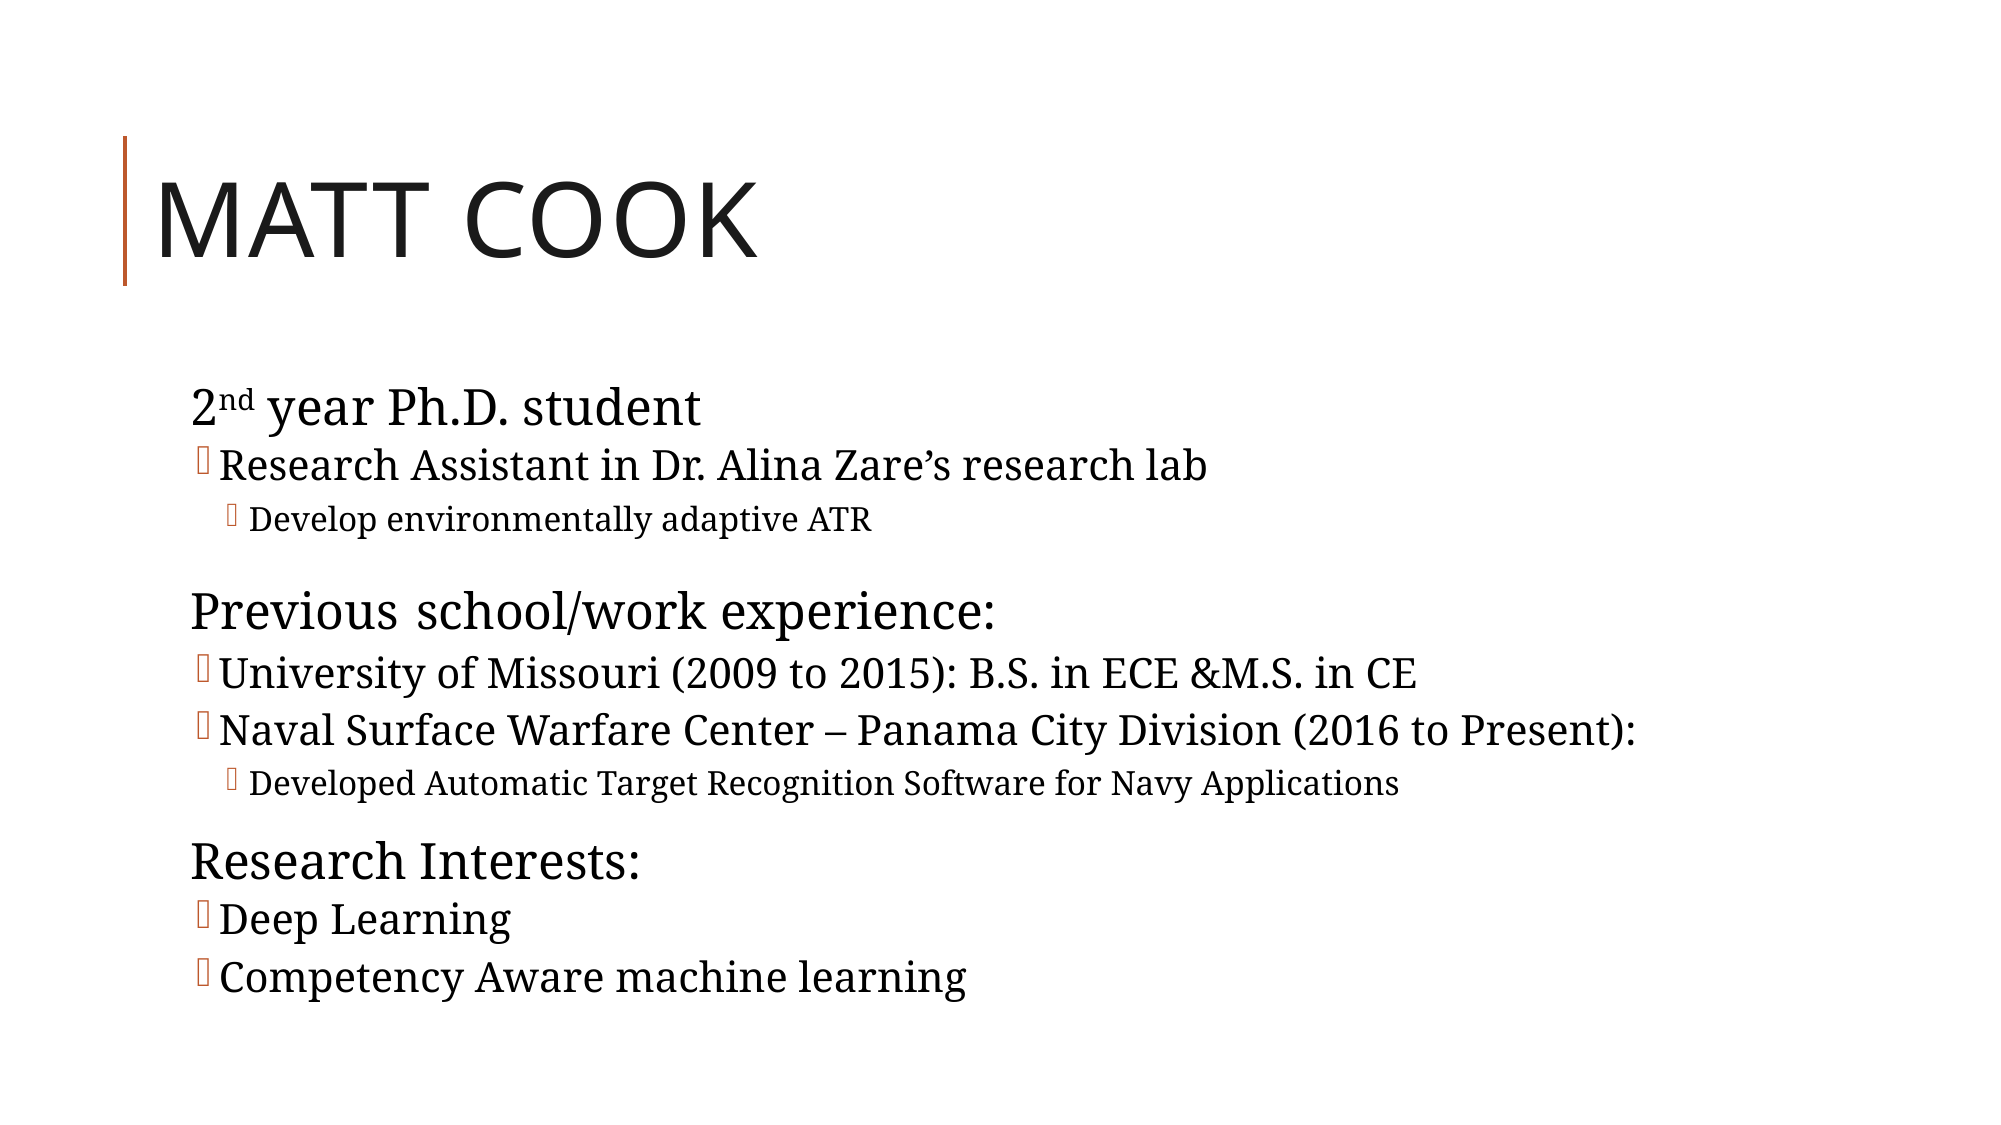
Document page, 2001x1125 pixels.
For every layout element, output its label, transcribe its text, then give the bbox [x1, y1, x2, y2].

list 2nd year Ph.D. student Research Assistant in Dr. Alina Zare’s research lab Develop environmentally adaptive ATR Previous school/work experience: University of Missouri (2009 to 2015): B.S. in ECE &M.S. in CE Naval Surface Warfare Center – Panama City Division (2016 to Present): Developed Automatic Target Recognition Software for Navy Applications Research Interests: Deep Learning Competency Aware machine learning [168, 375, 1763, 1035]
title Matt Cook [137, 119, 1863, 337]
